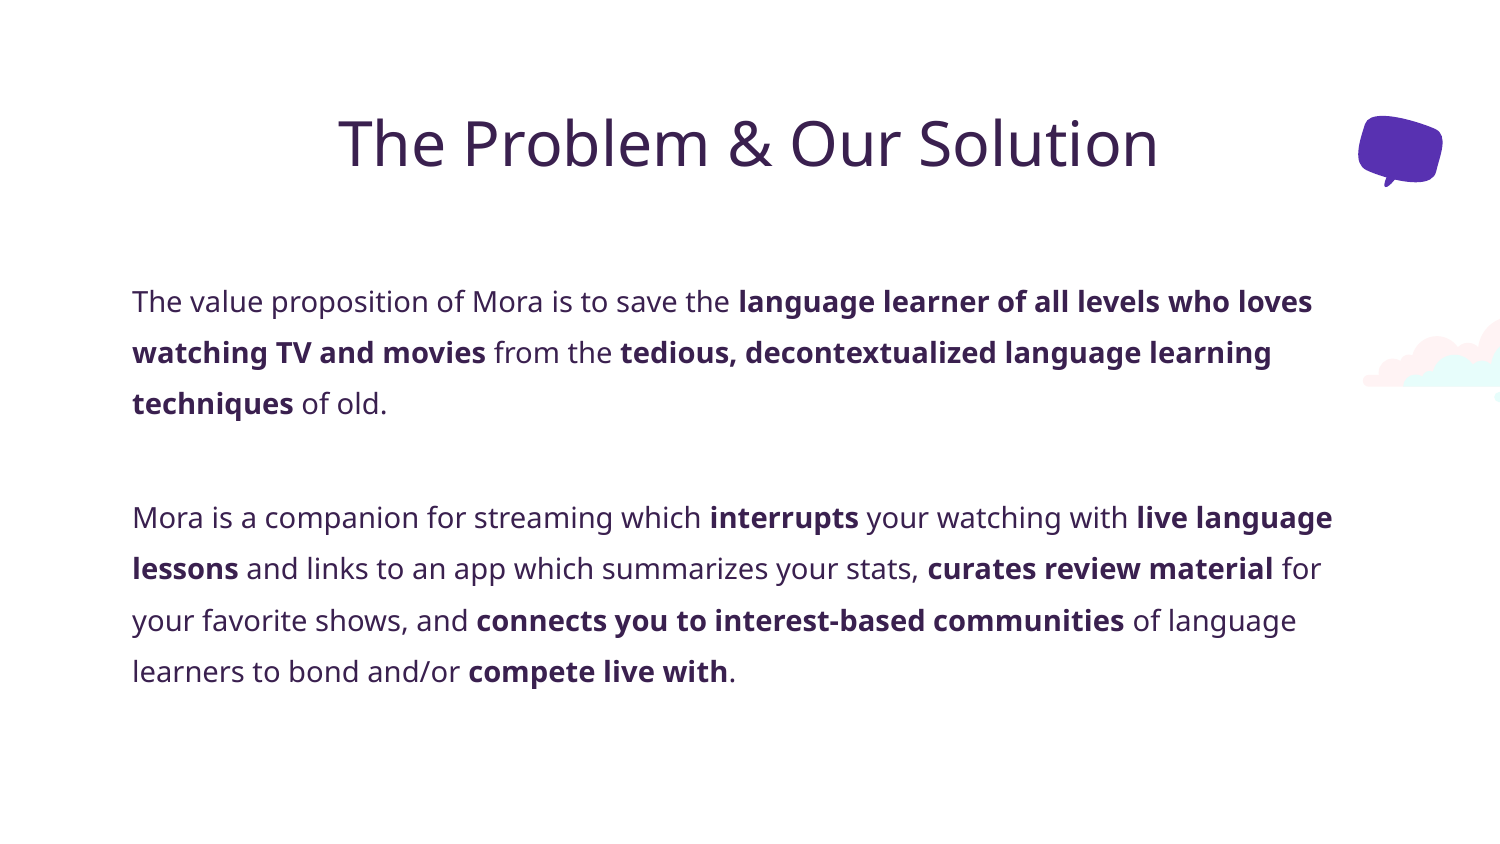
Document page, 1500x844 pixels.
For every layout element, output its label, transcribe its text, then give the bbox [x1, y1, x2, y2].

list The value proposition of Mora is to save the language learner of all levels who loves watching TV and movies from the tedious, decontextualized language learning techniques of old. Mora is a companion for streaming which interrupts your watching with live language lessons and links to an app which summarizes your stats, curates review material for your favorite shows, and connects you to interest-based communities of language learners to bond and/or compete live with. [116, 252, 1383, 394]
title The Problem & Our Solution [116, 88, 1383, 183]
